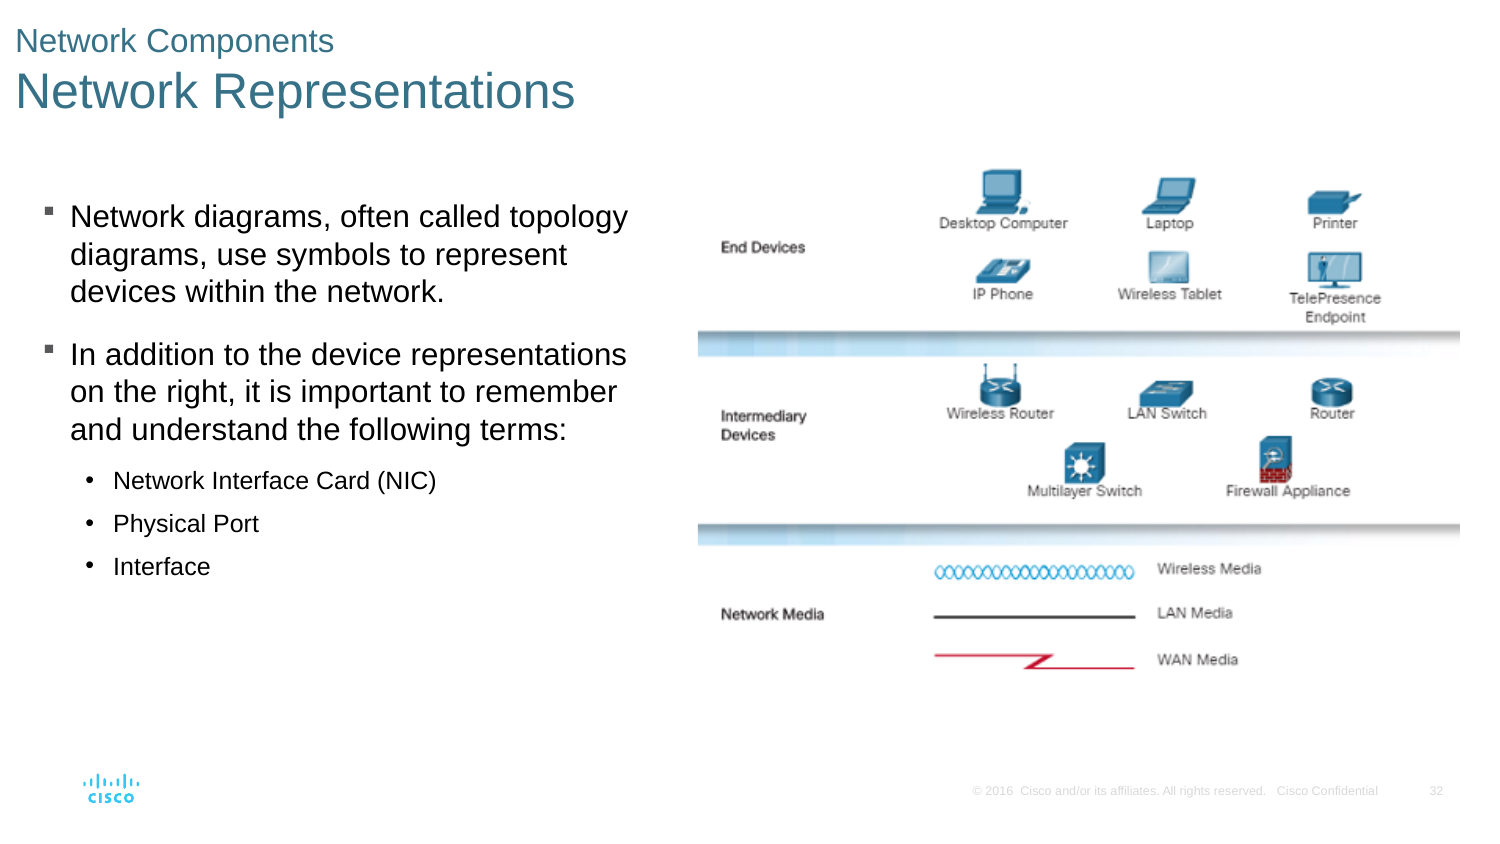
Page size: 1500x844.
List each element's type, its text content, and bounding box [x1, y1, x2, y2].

picture [697, 167, 1461, 704]
list Network diagrams, often called topology diagrams, use symbols to represent devices within the network. In addition to the device representations on the right, it is important to remember and understand the following terms: Network Interface Card (NIC) Physical Port Interface [27, 189, 684, 728]
title Network Components Network Representations [0, 6, 1500, 131]
